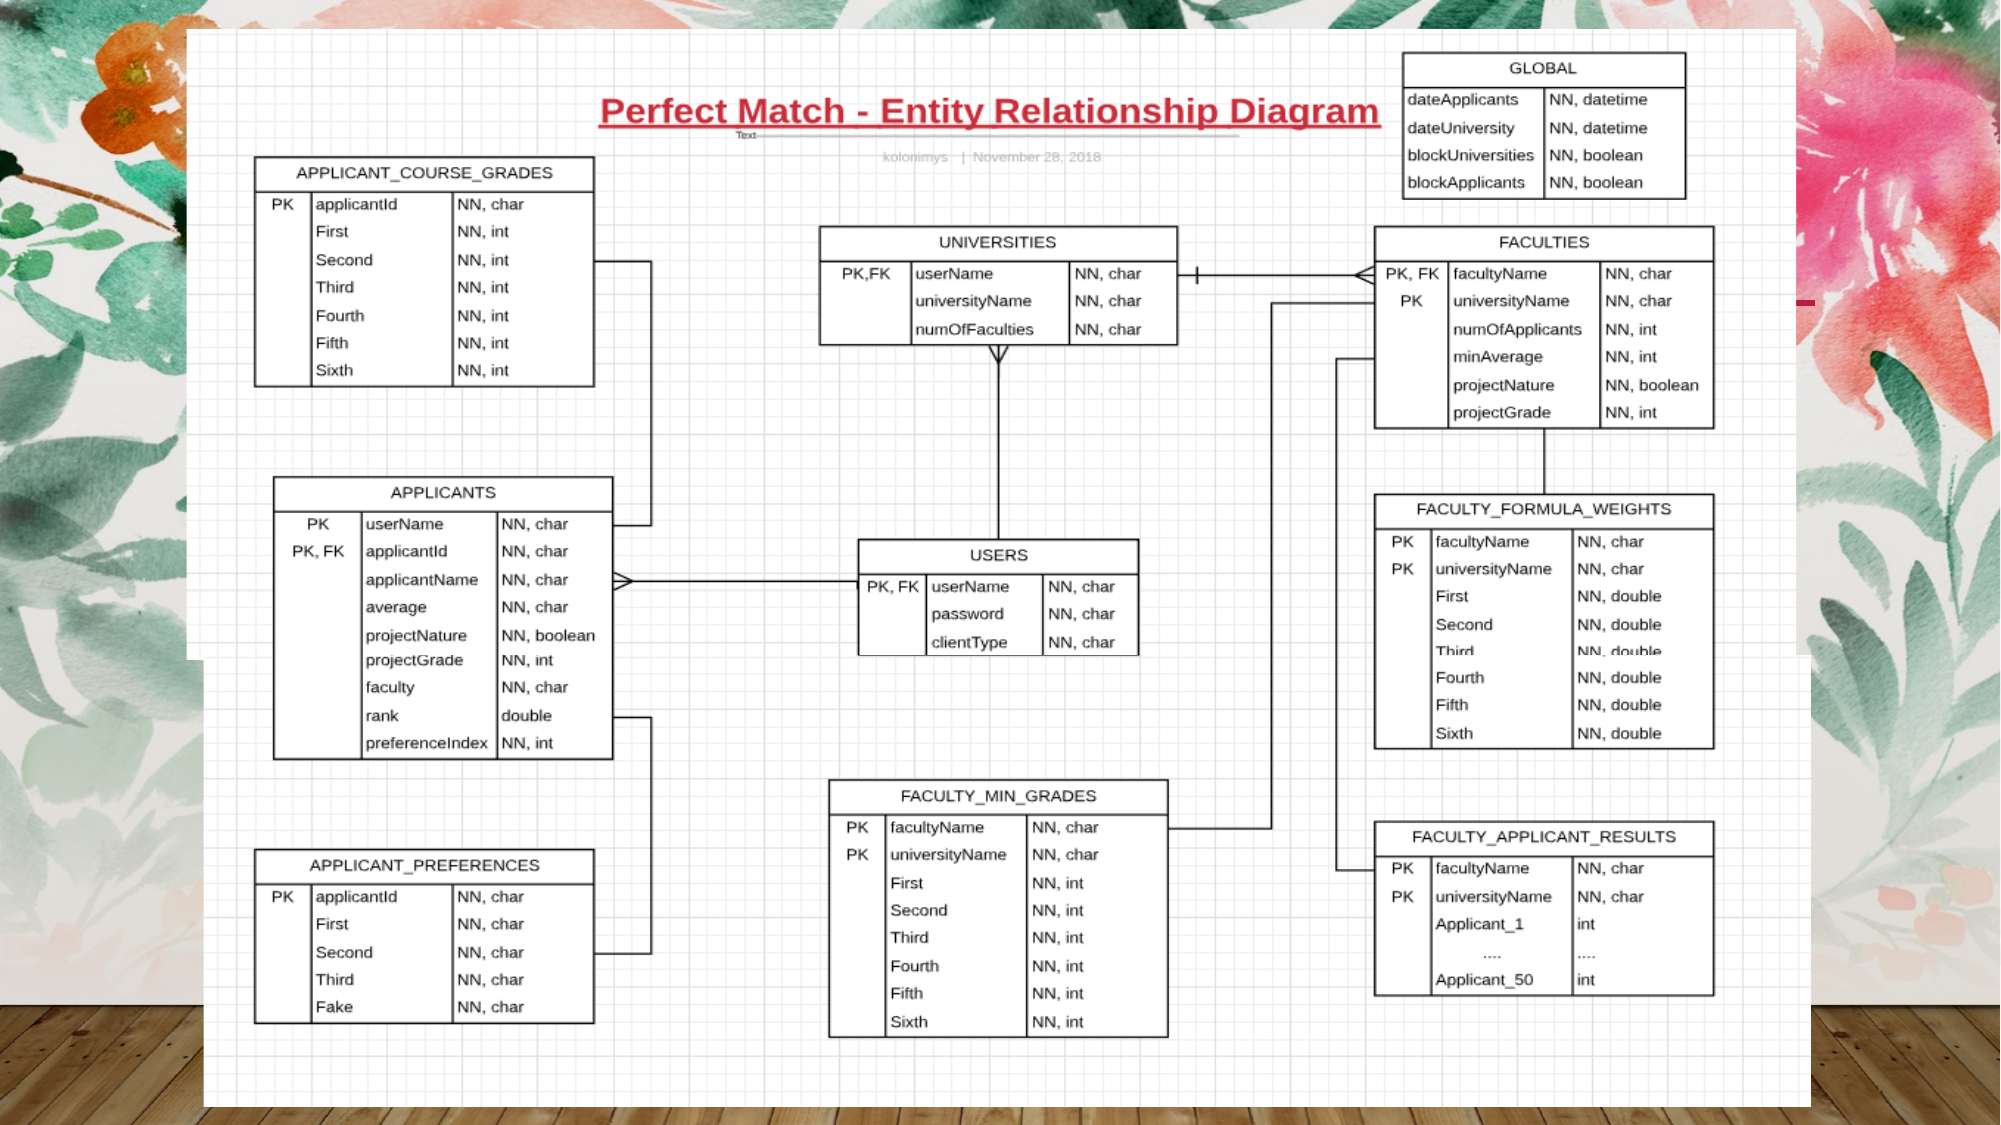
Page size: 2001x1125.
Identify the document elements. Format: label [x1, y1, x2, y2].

picture [0, 1005, 2001, 1125]
text_box [186, 29, 1812, 1107]
picture [0, 0, 2001, 396]
